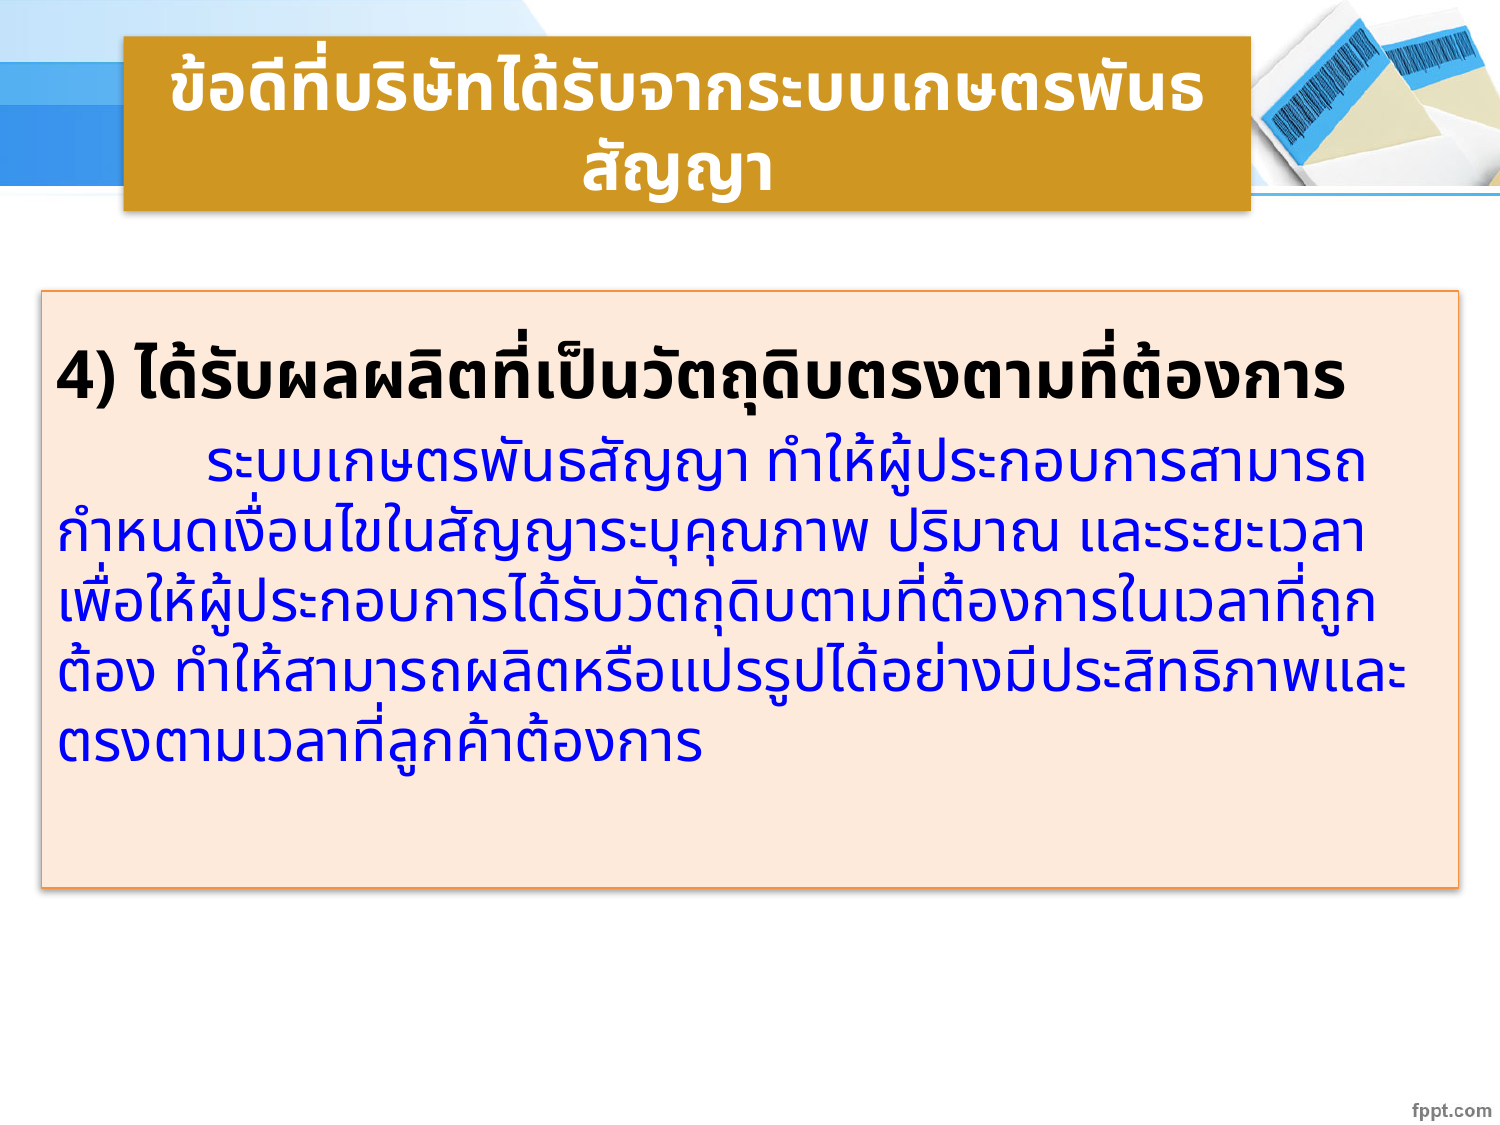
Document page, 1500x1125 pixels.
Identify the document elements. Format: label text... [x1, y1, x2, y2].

picture [0, 0, 1500, 1125]
text_box 4) ได้รับผลผลิตที่เป็นวัตถุดิบตรงตามที่ต้องการ ระบบเกษตรพันธสัญญา ทำให้ผู้ประกอบการสามารถกำหนดเงื่อนไขในสัญญาระบุคุณภาพ ปริมาณ และระยะเวลาเพื่อให้ผู้ประกอบการได้รับวัตถุดิบตามที่ต้องการในเวลาที่ถูกต้อง ทำให้สามารถผลิตหรือแปรรูปได้อย่างมีประสิทธิภาพและตรงตามเวลาที่ลูกค้าต้องการ [41, 290, 1459, 889]
text_box ข้อดีที่บริษัทได้รับจากระบบเกษตรพันธสัญญา [123, 36, 1251, 212]
